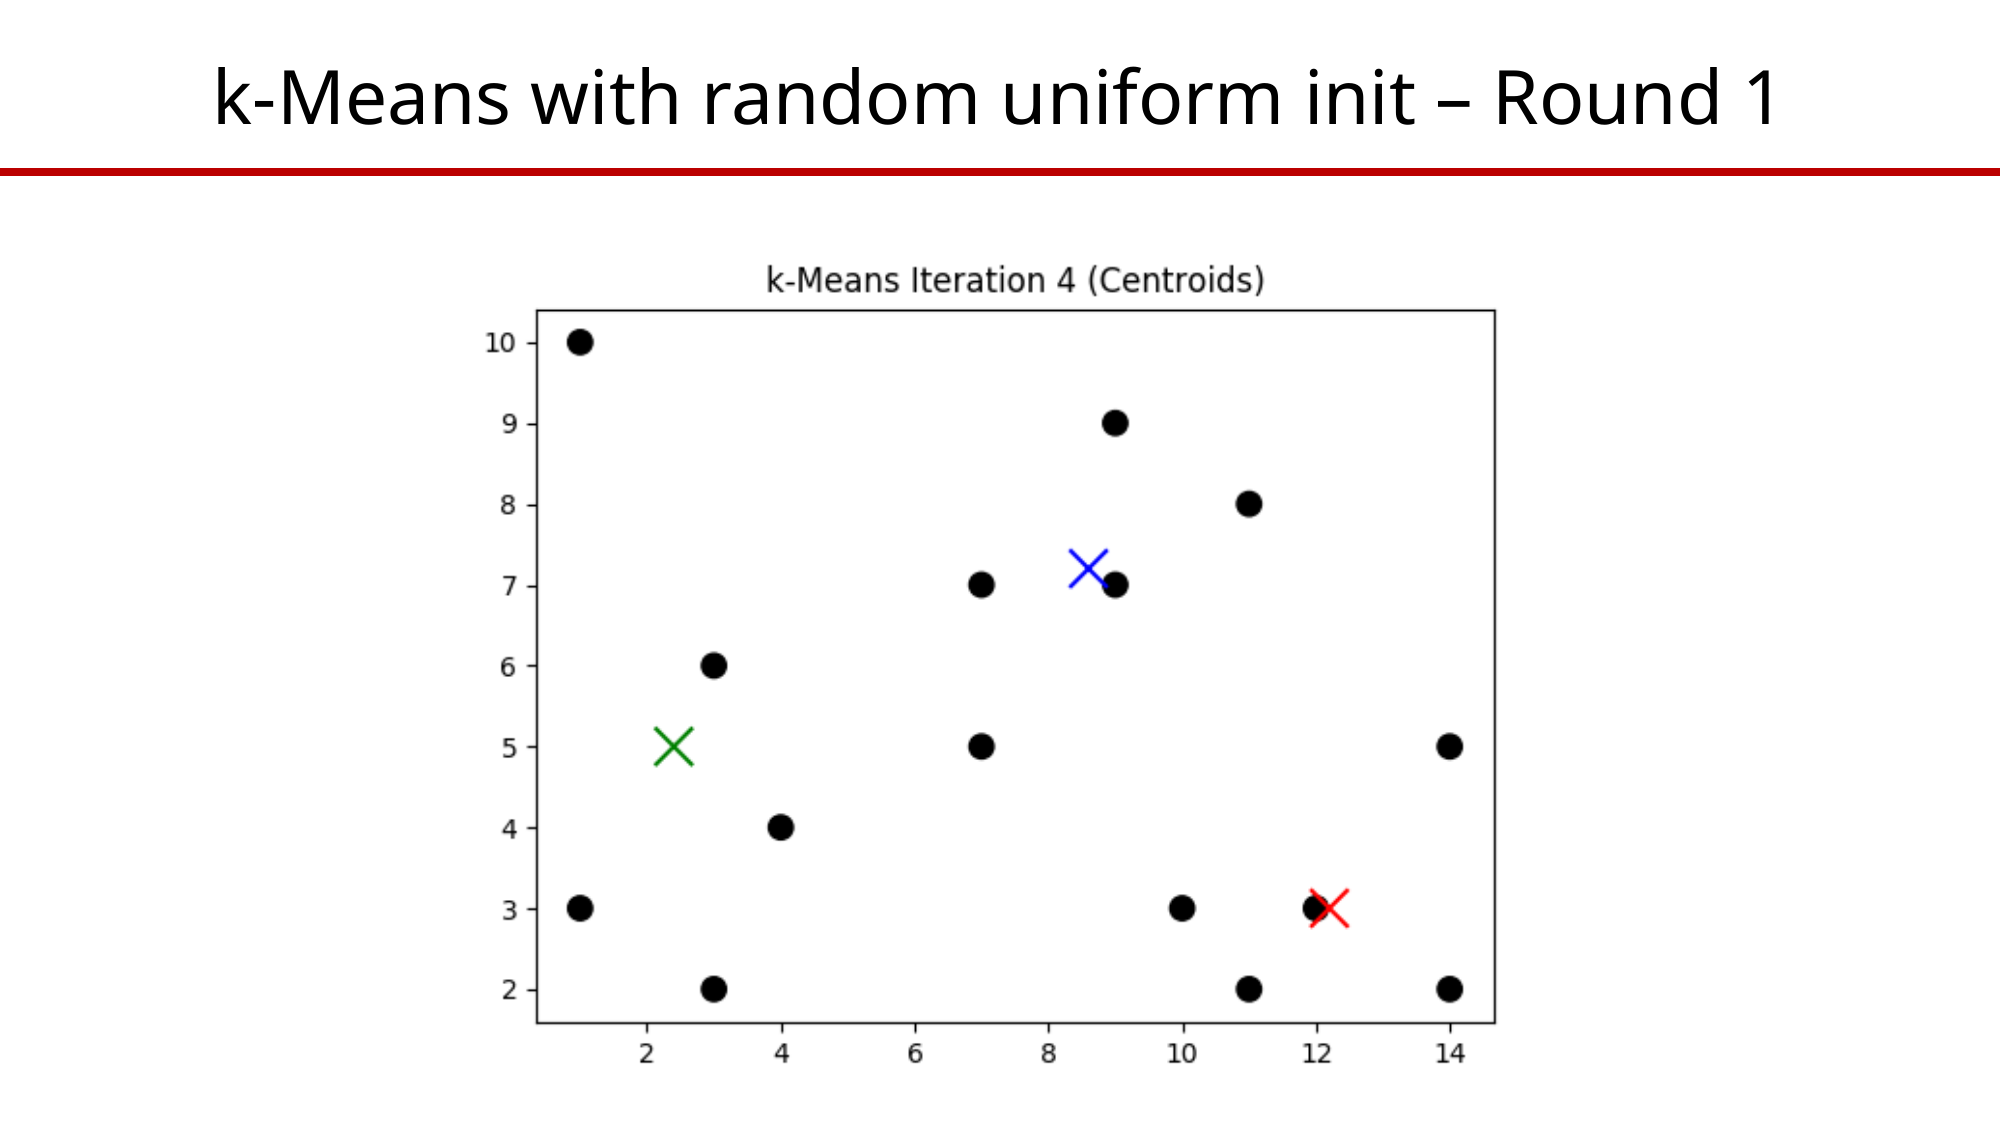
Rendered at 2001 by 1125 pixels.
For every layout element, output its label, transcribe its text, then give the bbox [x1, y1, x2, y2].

title k-Means with random uniform init – Round 1 [137, 50, 1863, 150]
picture [382, 198, 1618, 1125]
